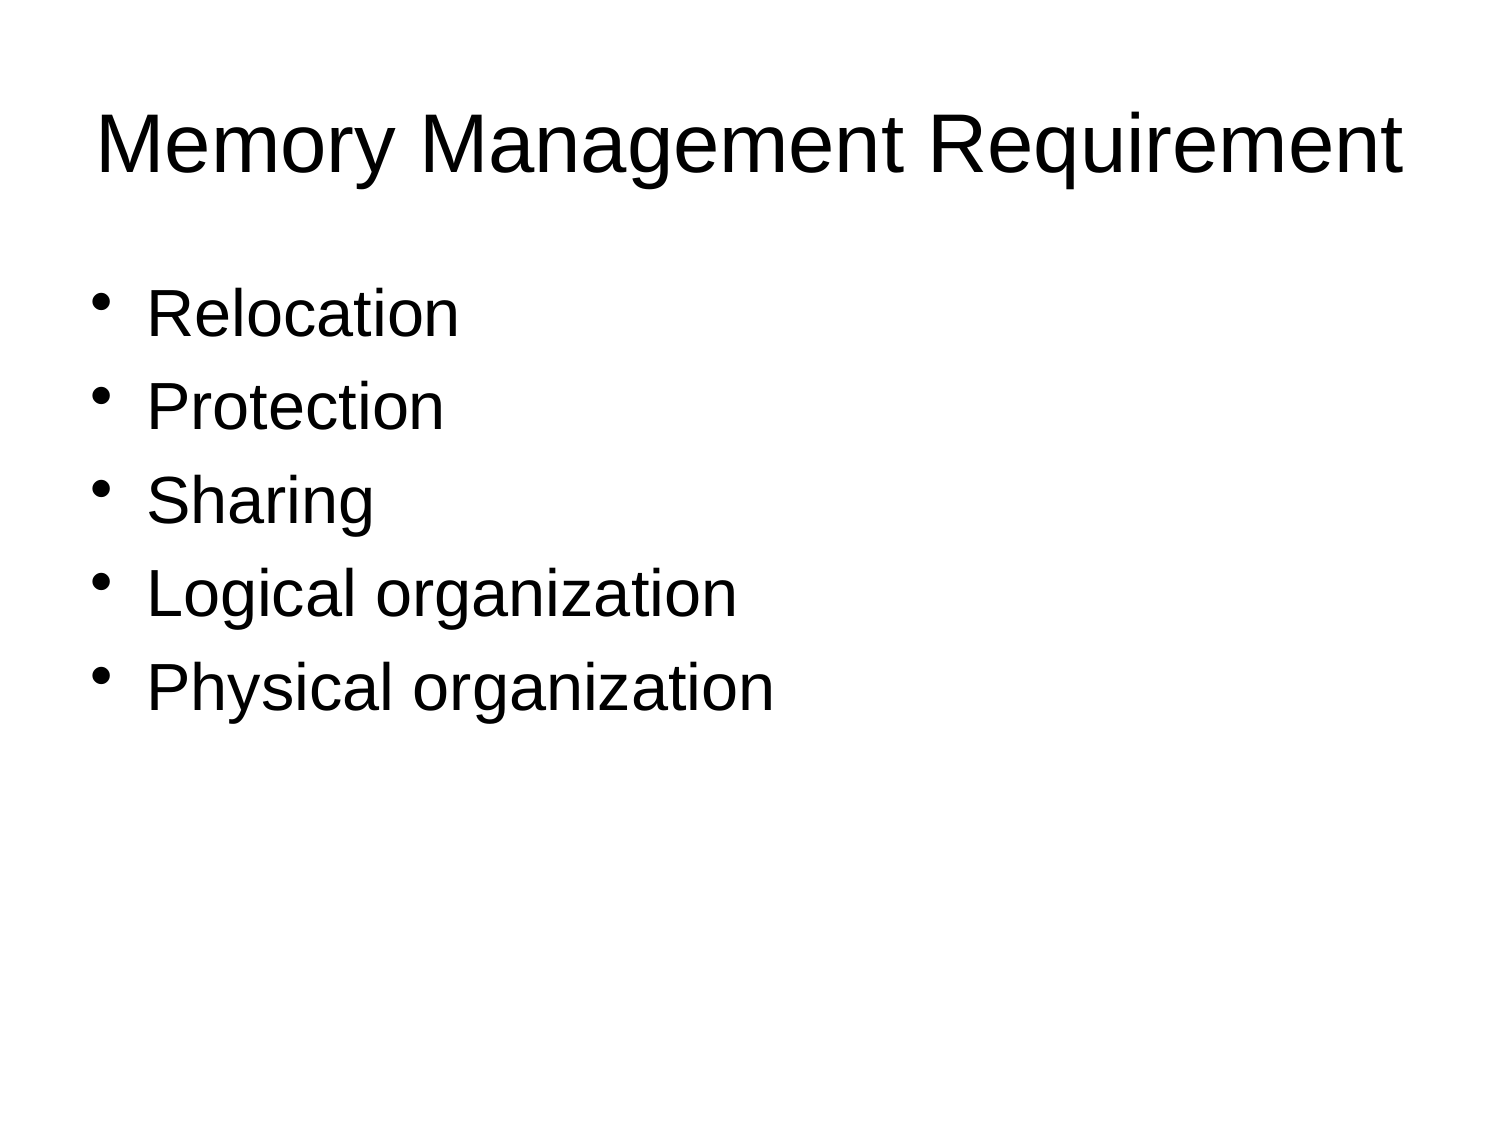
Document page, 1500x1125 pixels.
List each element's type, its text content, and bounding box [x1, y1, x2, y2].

title Memory Management Requirement [74, 44, 1426, 233]
list Relocation Protection Sharing Logical organization Physical organization [74, 262, 1426, 1006]
